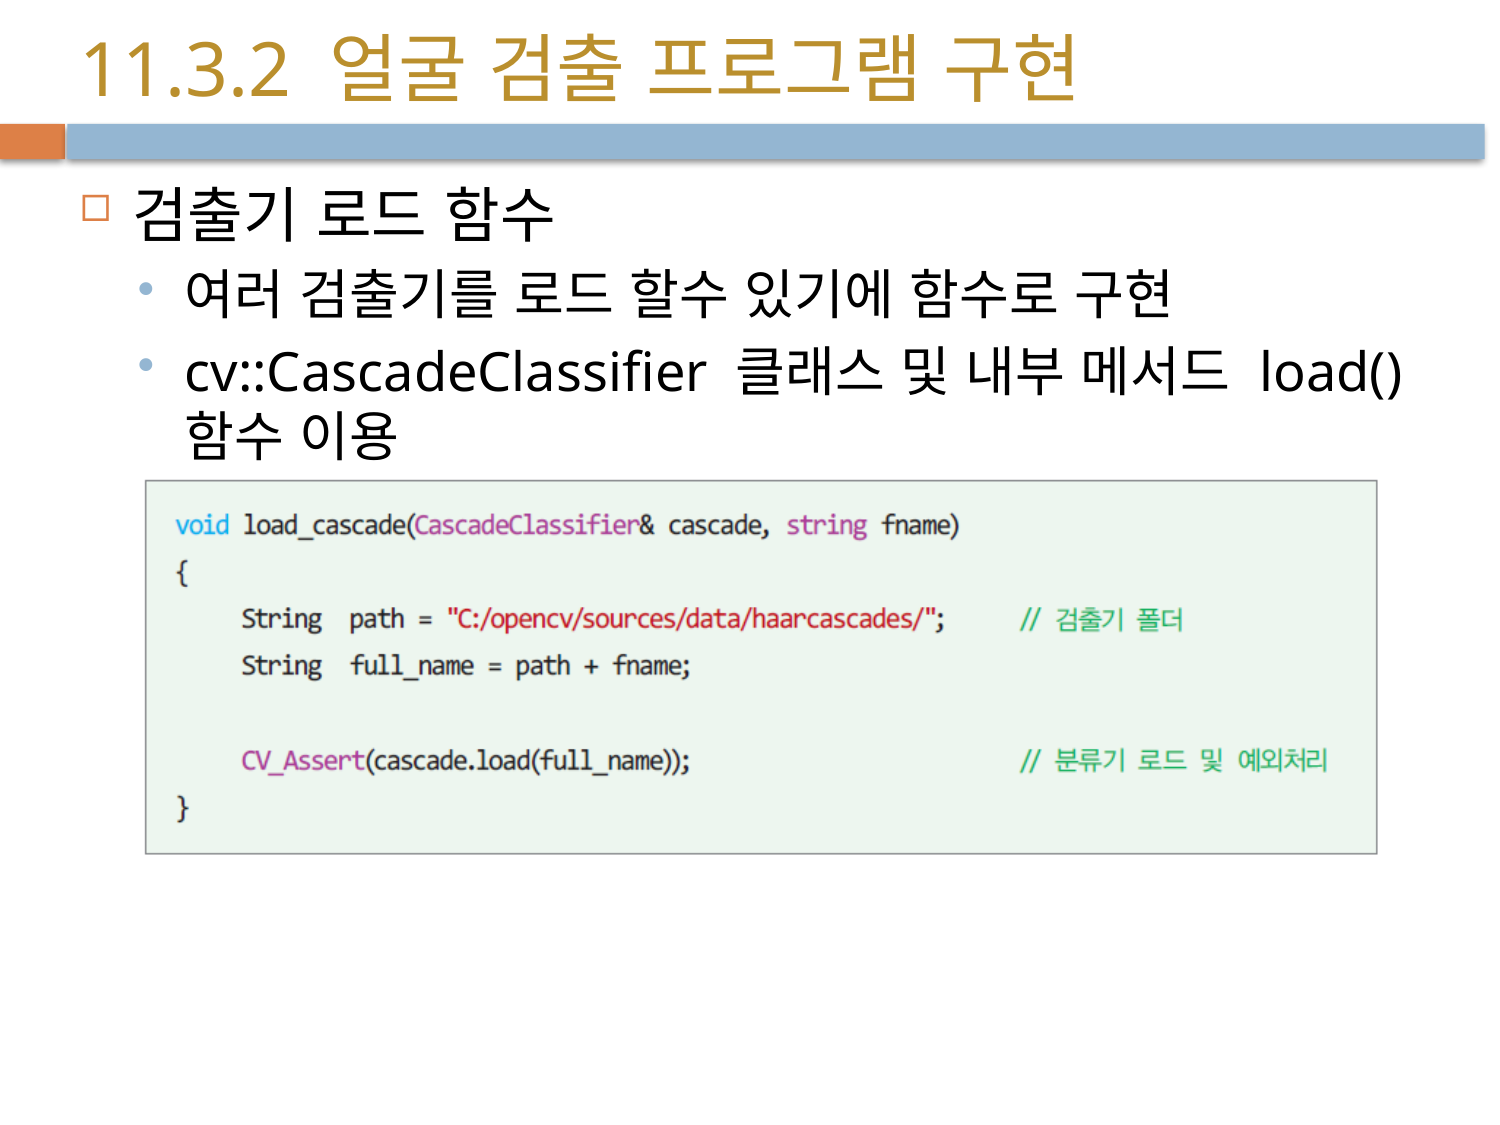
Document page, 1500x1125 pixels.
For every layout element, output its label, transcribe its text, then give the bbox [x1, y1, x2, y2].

title 11.3.2 얼굴 검출 프로그램 구현 [64, 7, 1471, 126]
picture [135, 467, 1389, 866]
list 검출기 로드 함수 여러 검출기를 로드 할수 있기에 함수로 구현 cv::CascadeClassifier 클래스 및 내부 메서드 load() 함수 이용 [64, 169, 1471, 1056]
